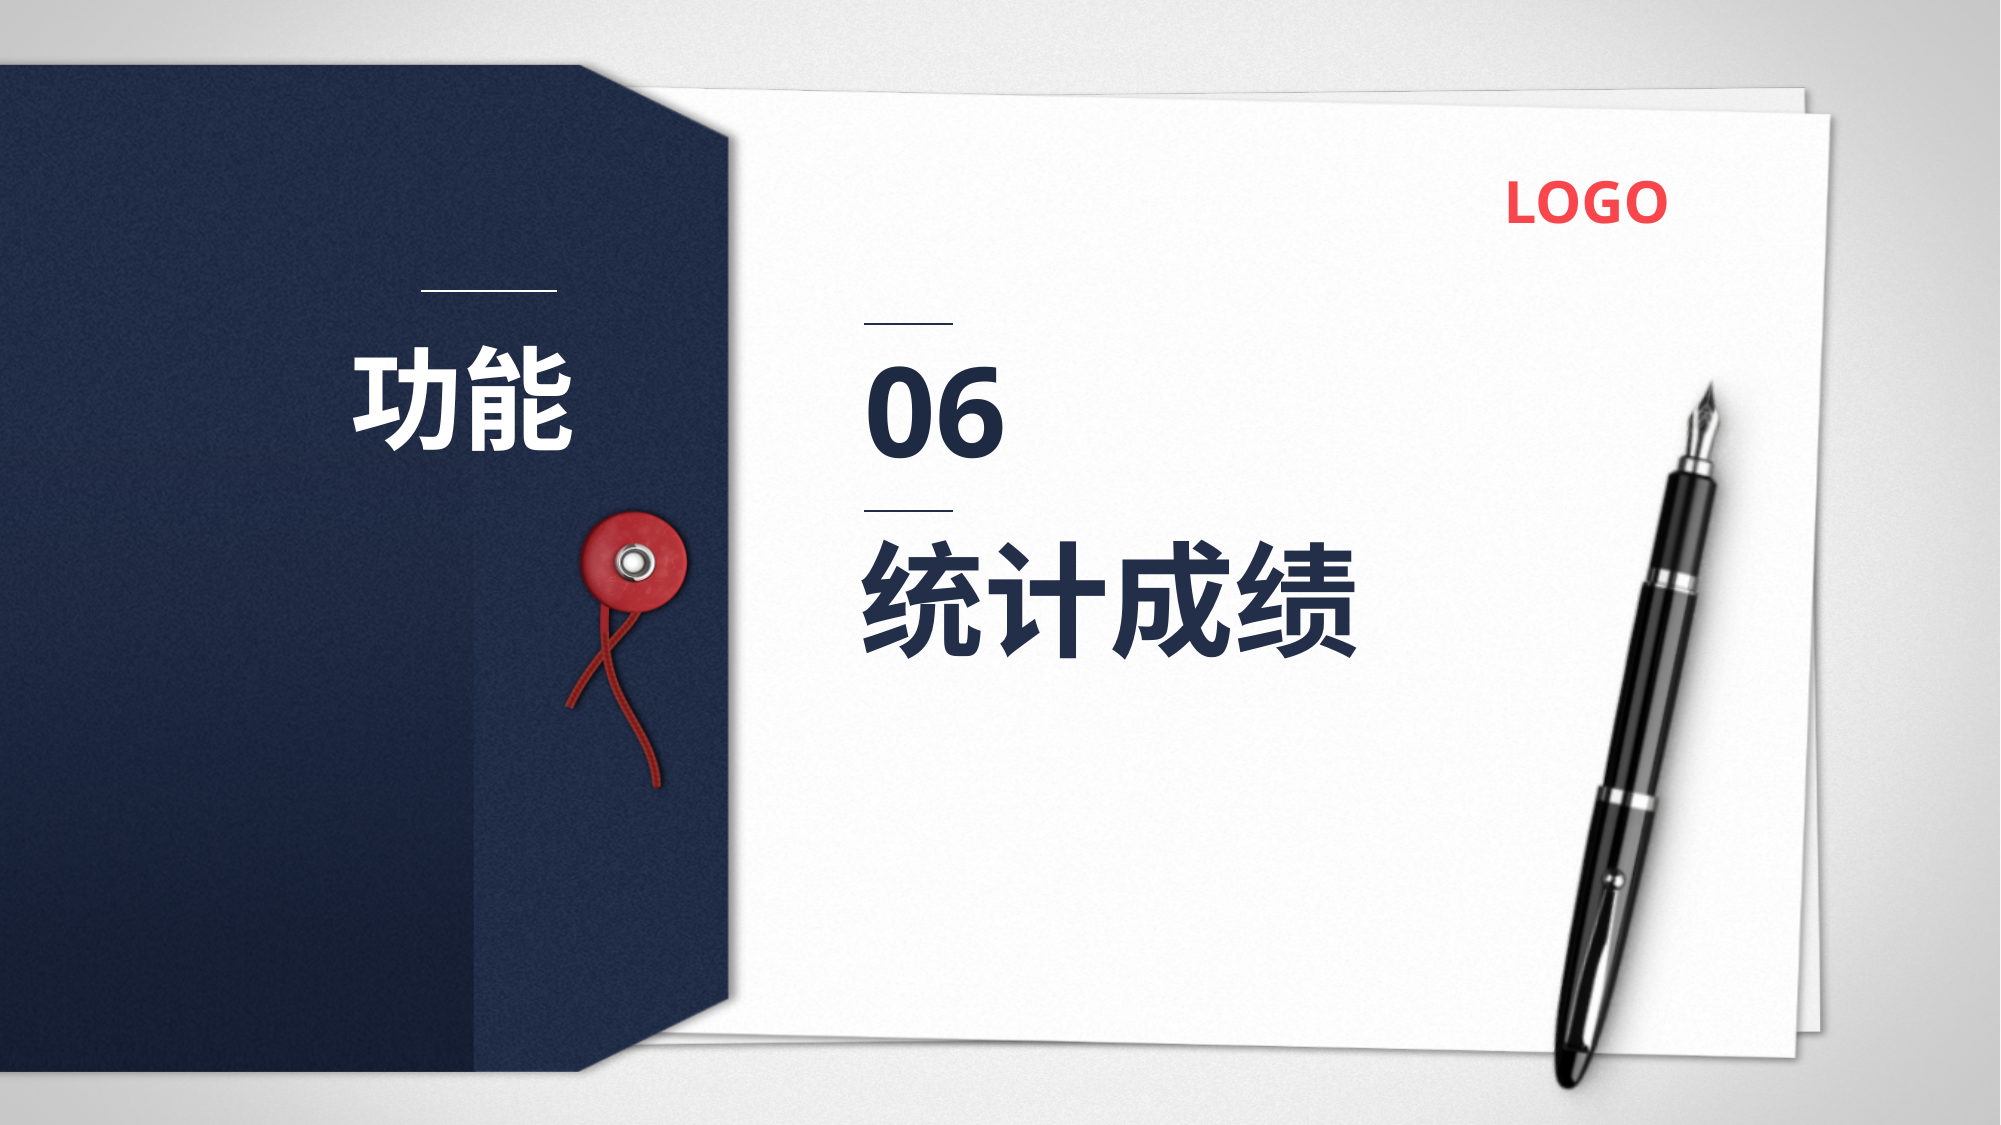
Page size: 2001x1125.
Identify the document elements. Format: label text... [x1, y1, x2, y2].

text_box 功能 [303, 289, 622, 503]
text_box 06 [864, 349, 1136, 485]
text_box 统计成绩 [844, 514, 1375, 680]
picture [0, 0, 2001, 1125]
text_box LOGO [1488, 157, 1714, 247]
